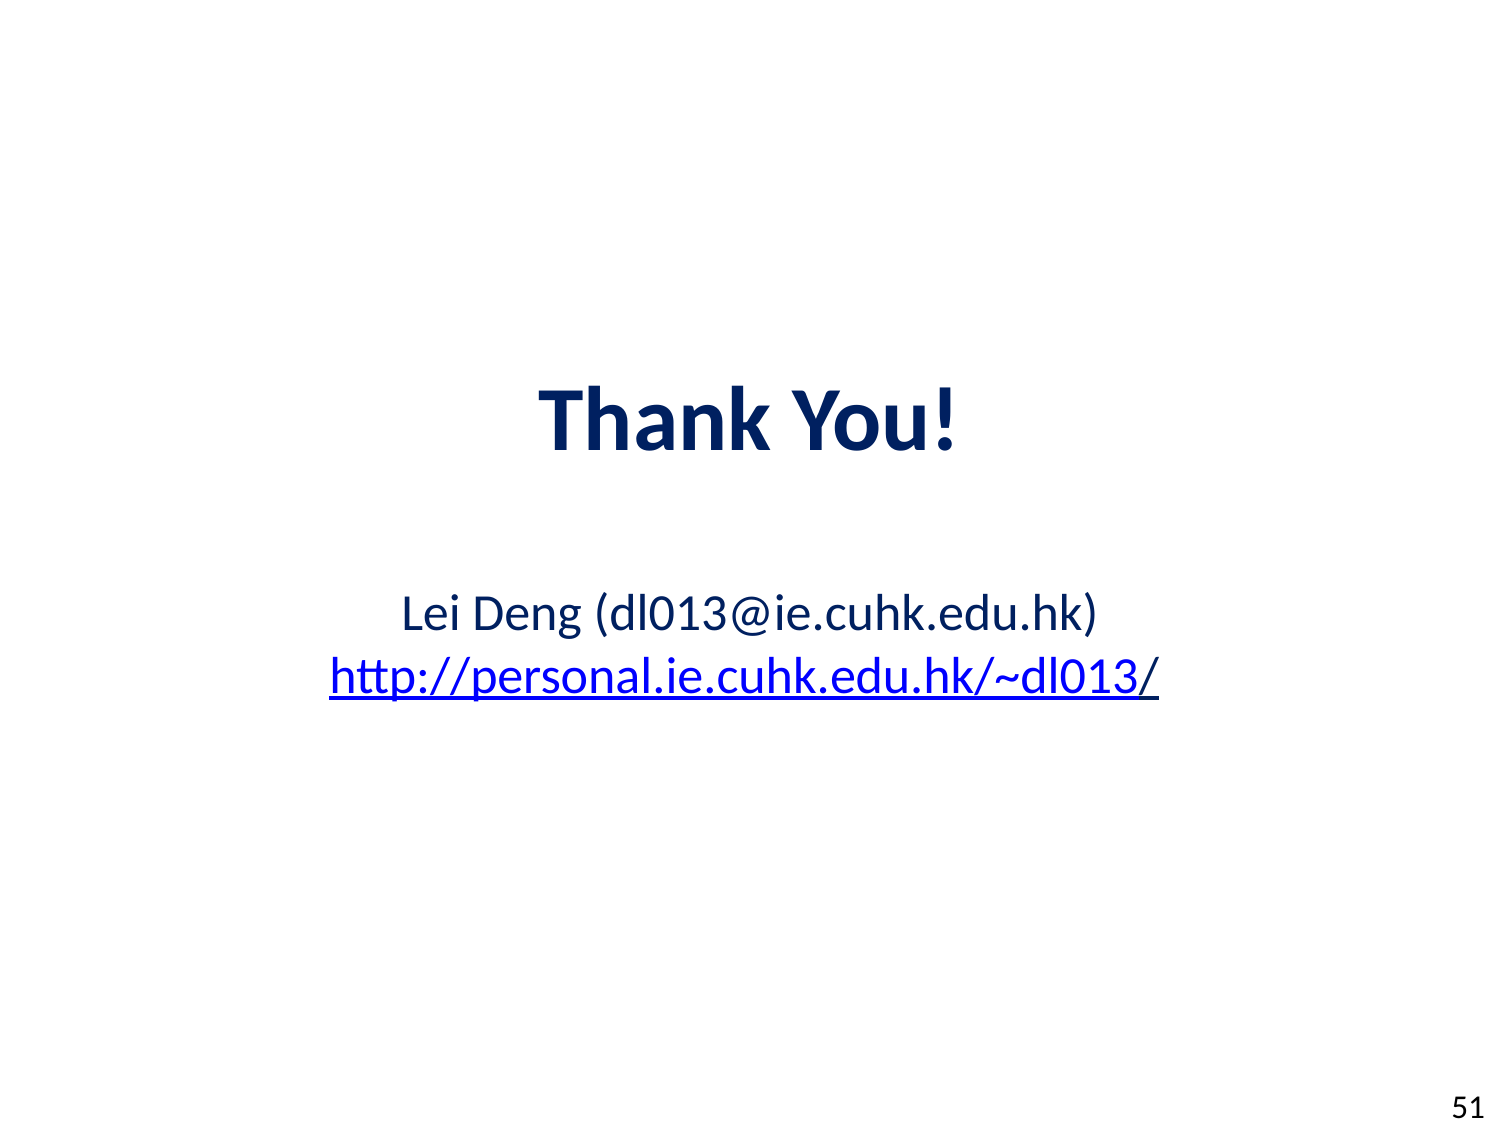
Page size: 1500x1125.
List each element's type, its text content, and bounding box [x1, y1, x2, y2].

title Thank You! Lei Deng (dl013@ie.cuhk.edu.hk) http://personal.ie.cuhk.edu.hk/~dl013/ [112, 349, 1388, 713]
slide_number 51 [1149, 1084, 1500, 1125]
